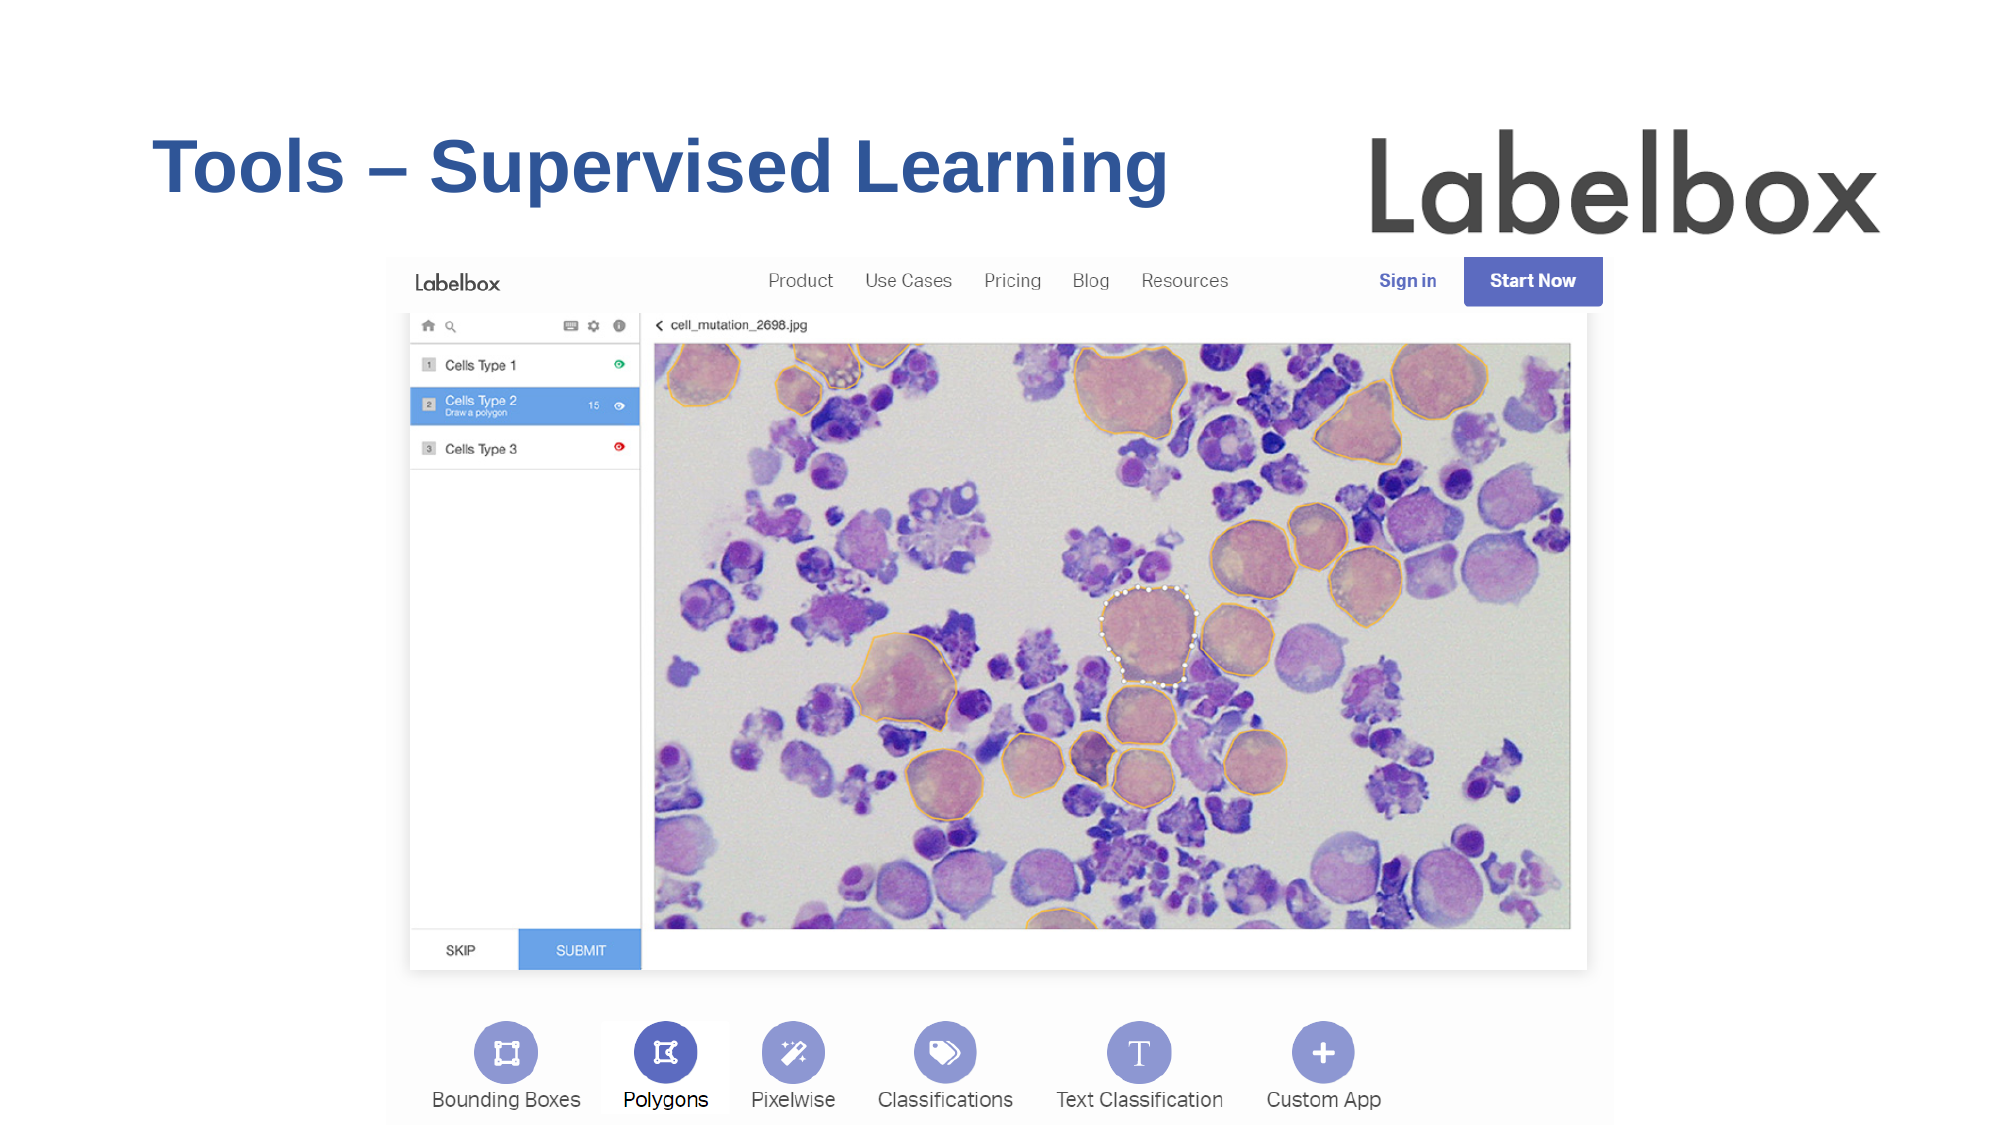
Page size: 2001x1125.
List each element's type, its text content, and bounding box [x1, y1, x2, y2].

title Tools – Supervised Learning [137, 59, 1863, 278]
picture [1367, 125, 1885, 241]
picture [386, 257, 1614, 1125]
